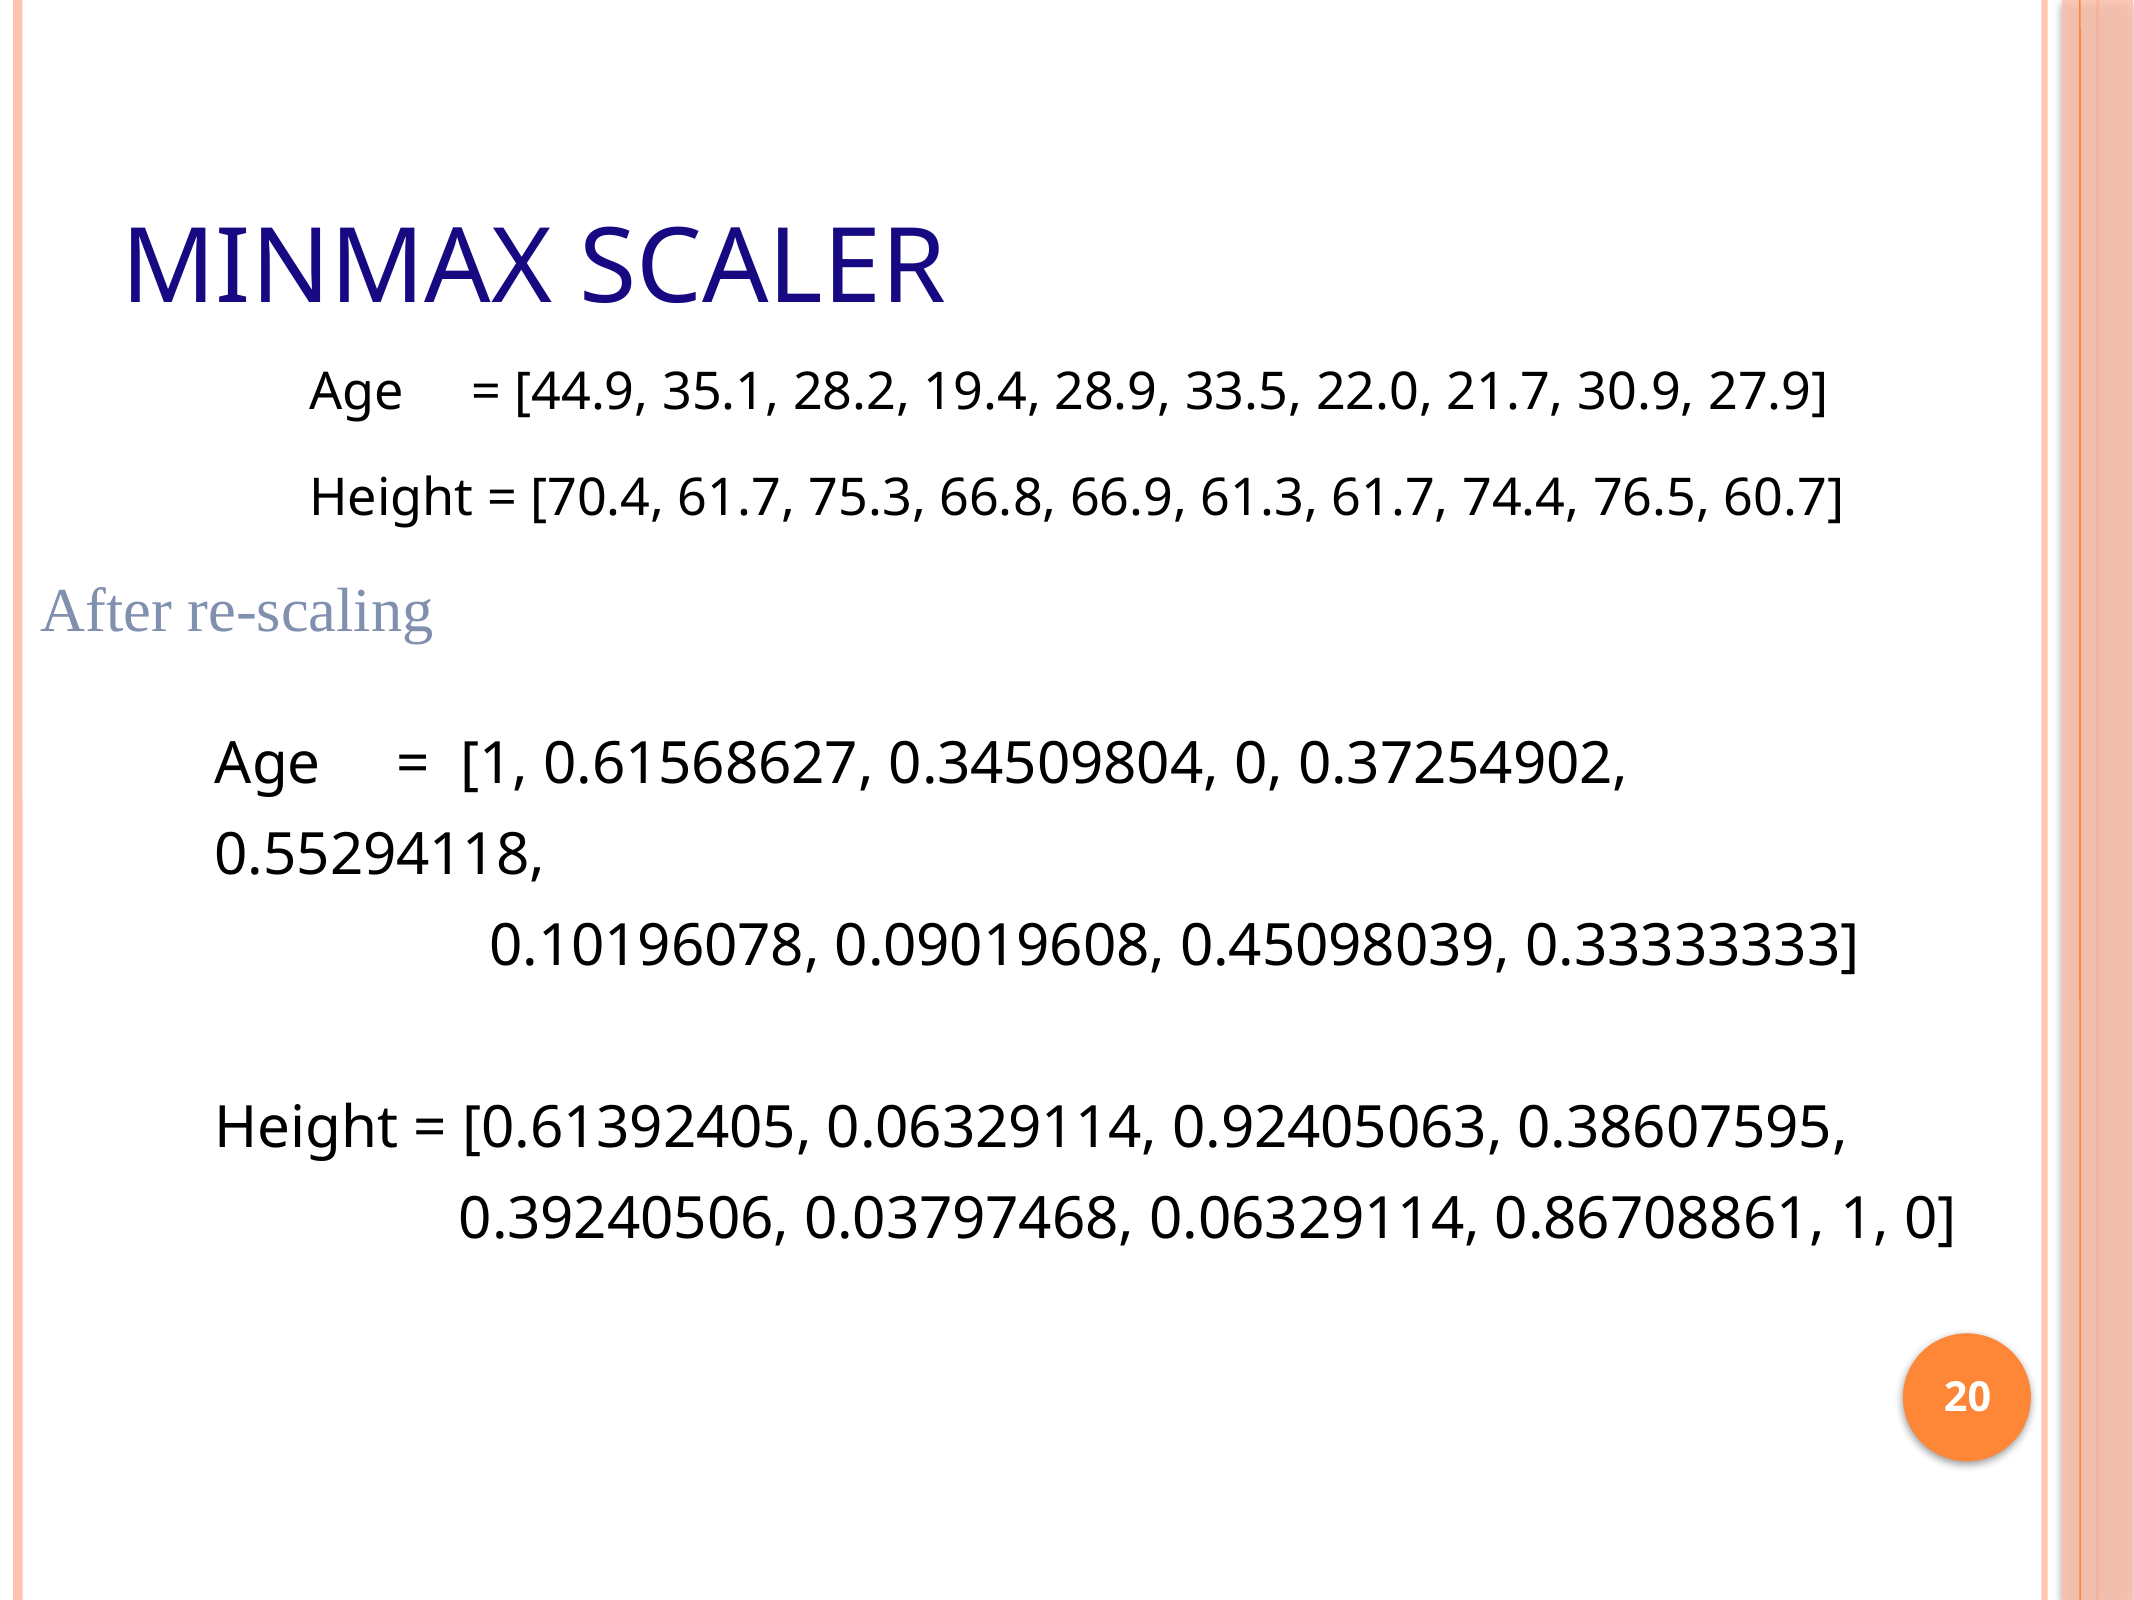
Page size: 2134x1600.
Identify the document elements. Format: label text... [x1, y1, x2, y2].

title MinMax Scaler [106, 64, 1849, 331]
text_box Age = [1, 0.61568627, 0.34509804, 0, 0.37254902, 0.55294118, 0.10196078, 0.09019608, 0.45098039, 0.33333333] Height = [0.61392405, 0.06329114, 0.92405063, 0.38607595, 0.39240506, 0.03797468, 0.06329114, 0.86708861, 1, 0] [206, 695, 1978, 1349]
text_box After re-scaling [32, 538, 1668, 652]
slide_number 20 [1896, 1337, 2039, 1460]
text_box Age = [44.9, 35.1, 28.2, 19.4, 28.9, 33.5, 22.0, 21.7, 30.9, 27.9] Height = [70.4, 61.7, 75.3, 66.8, 66.9, 61.3, 61.7, 74.4, 76.5, 60.7] [301, 349, 1867, 535]
